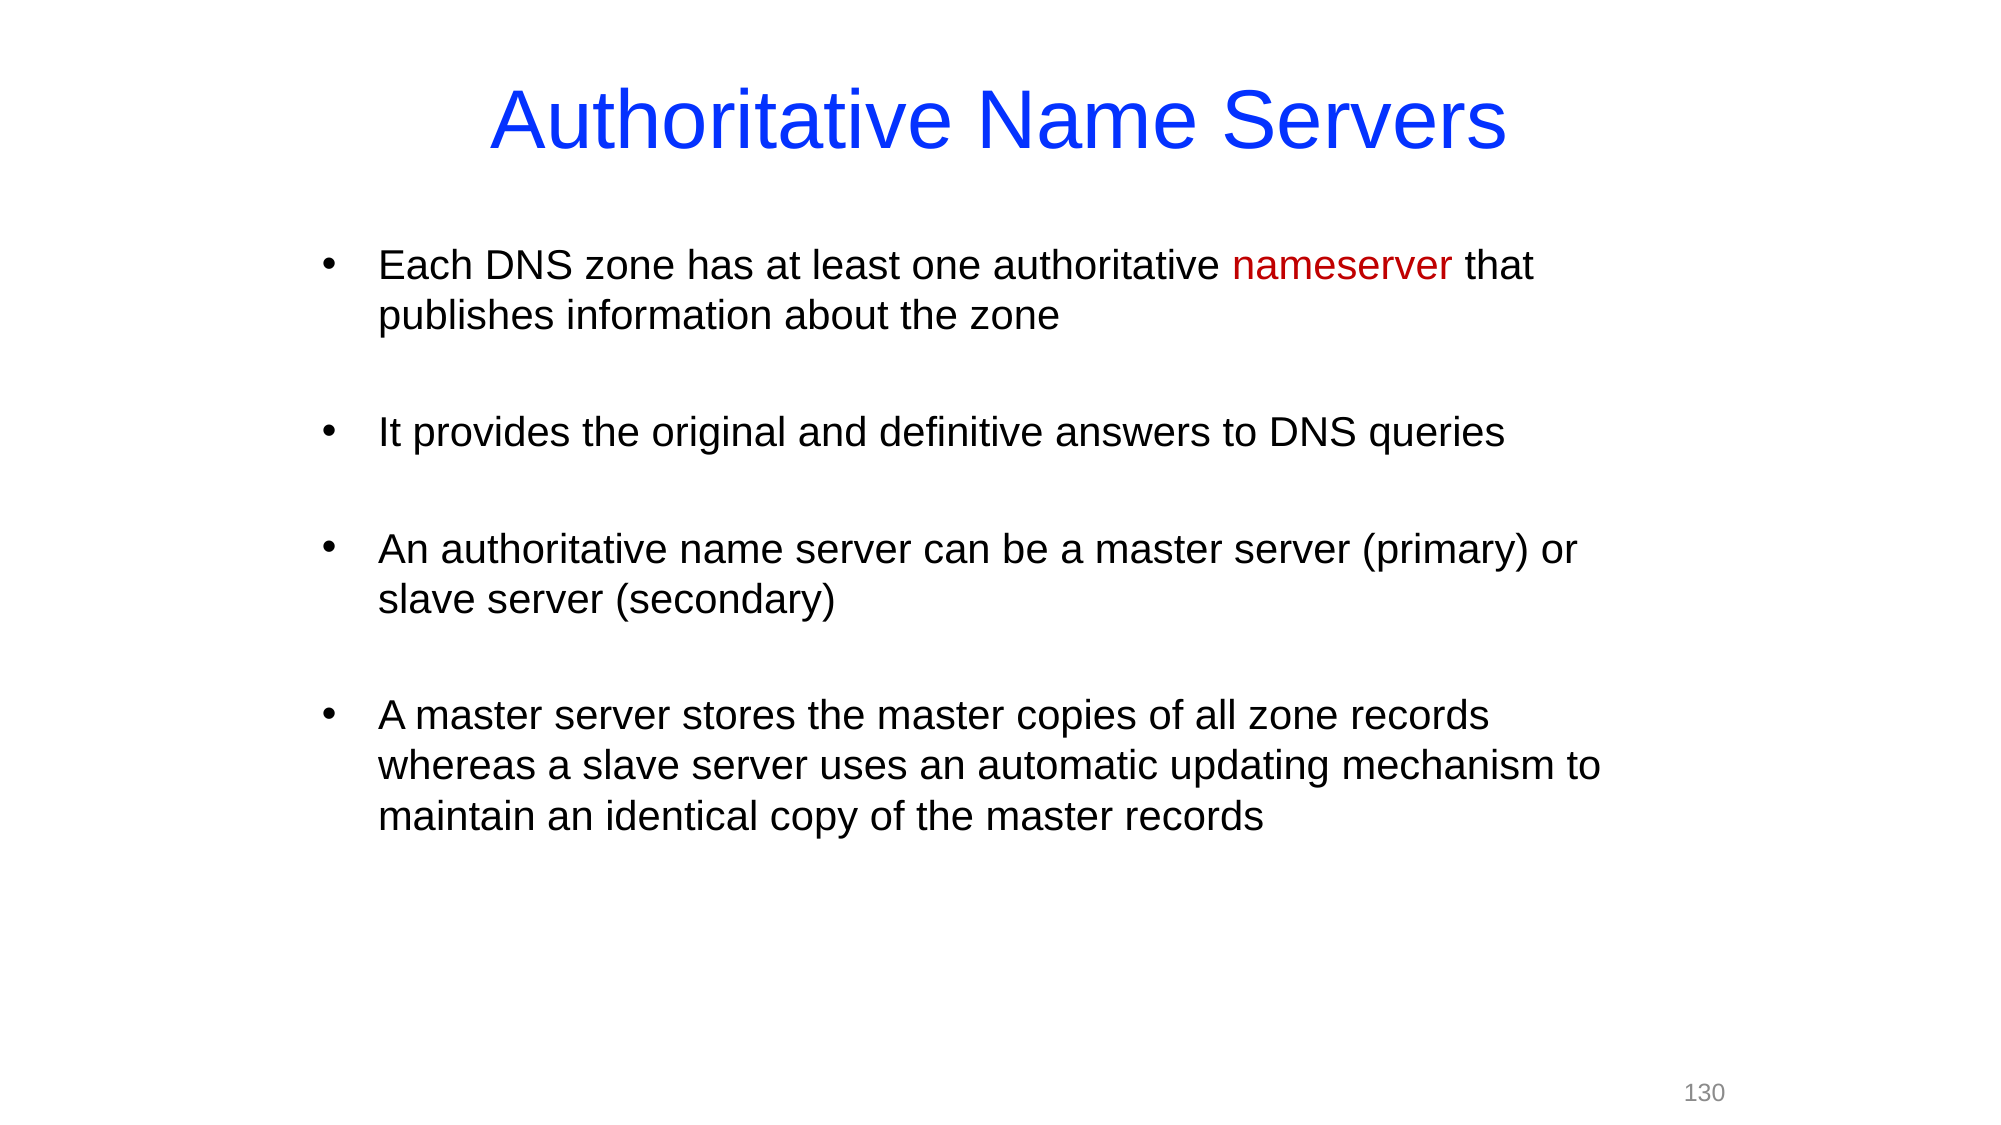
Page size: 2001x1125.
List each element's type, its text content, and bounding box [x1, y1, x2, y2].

text_box 130 [1638, 1080, 1741, 1103]
text_box Authoritative Name Servers [249, 45, 1750, 185]
text_box Each DNS zone has at least one authoritative nameserver that publishes information about the zone It provides the original and definitive answers to DNS queries An authoritative name server can be a master server (primary) or slave server (secondary) A master server stores the master copies of all zone records whereas a slave server uses an automatic updating mechanism to maintain an identical copy of the master records [306, 230, 1668, 1080]
